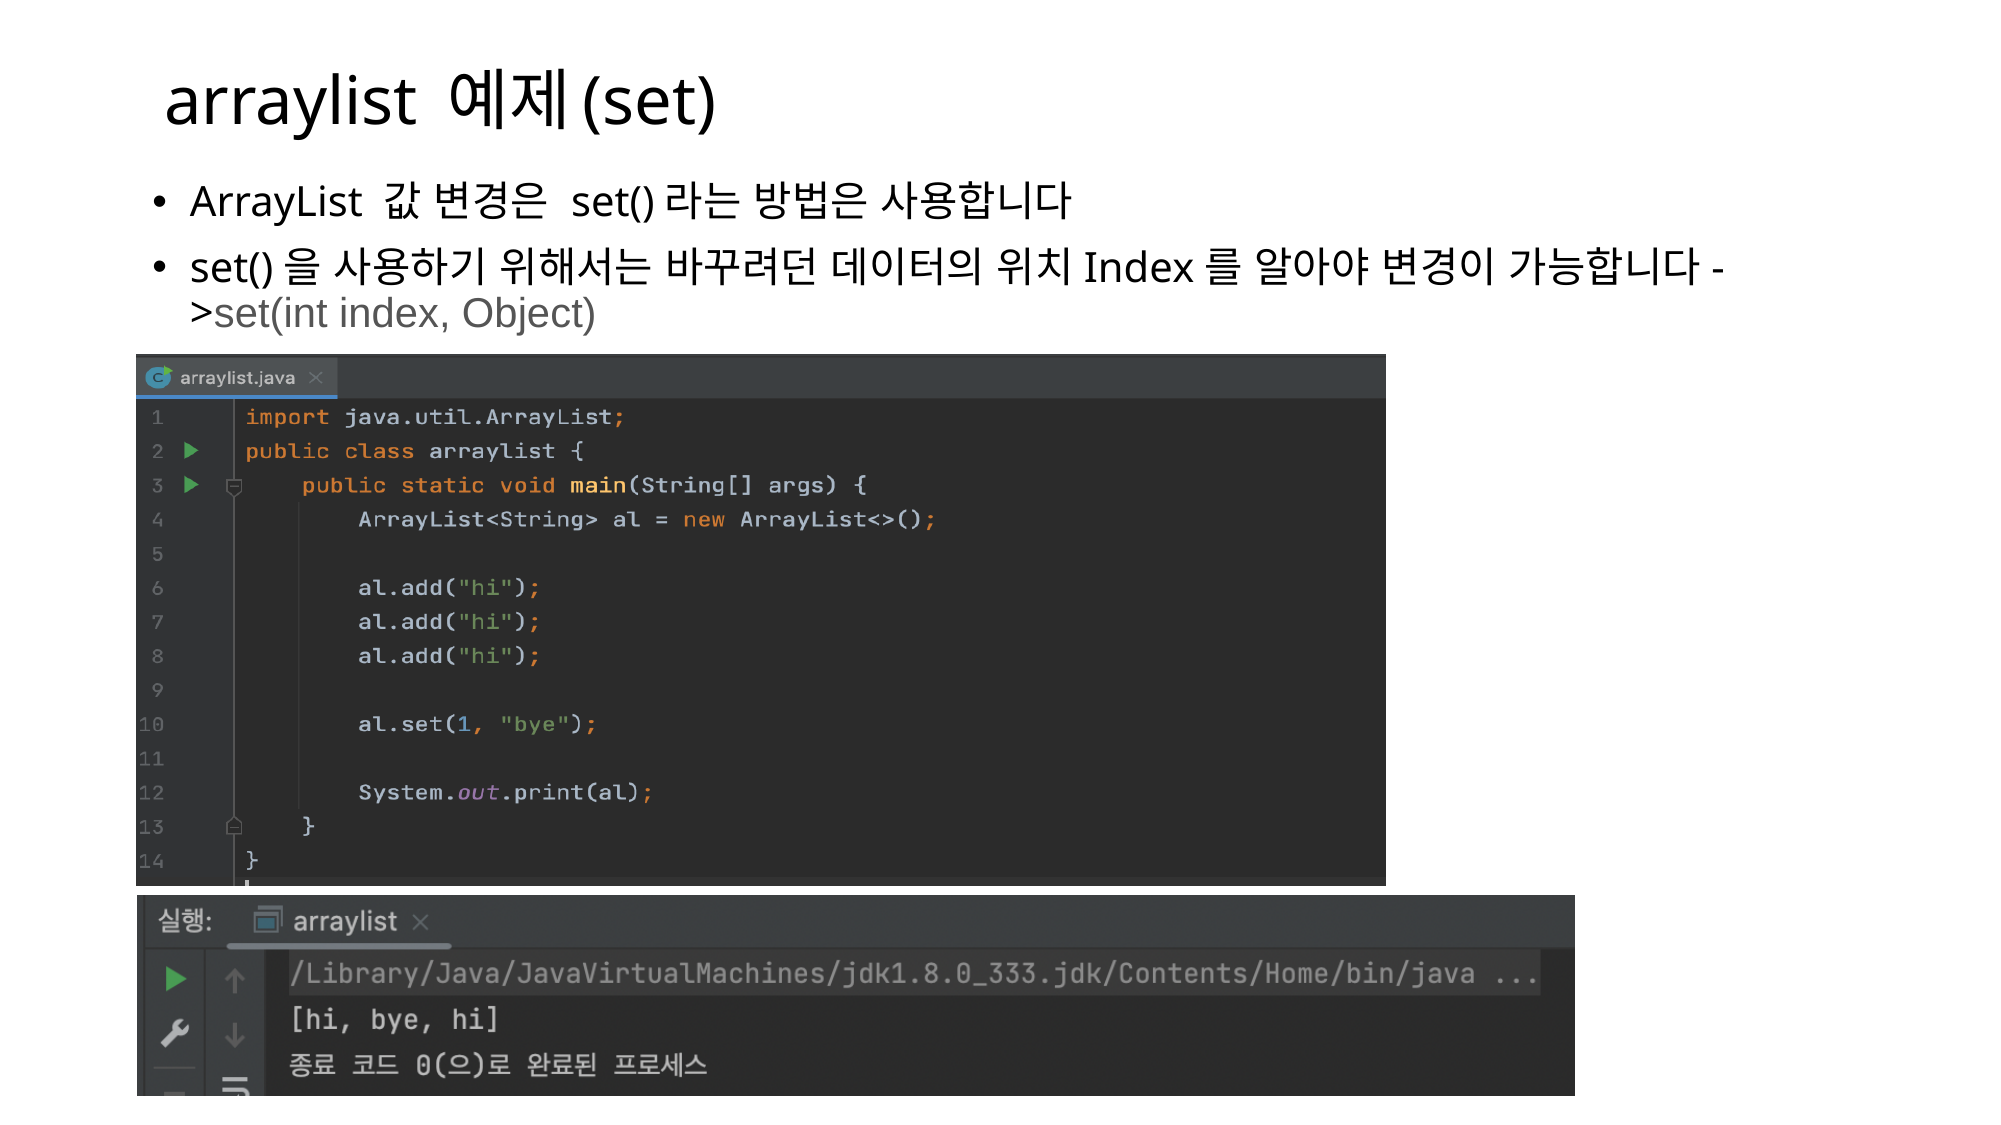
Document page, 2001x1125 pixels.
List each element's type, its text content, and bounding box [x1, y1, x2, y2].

title arraylist 예제(set) [149, 58, 1875, 147]
picture [136, 354, 1386, 886]
list ArrayList 값 변경은 set()라는 방법은 사용합니다 set()을 사용하기 위해서는 바꾸려던 데이터의 위치Index를 알아야 변경이 가능합니다->set(int index, Object) [137, 173, 1863, 1014]
picture [137, 895, 1575, 1096]
